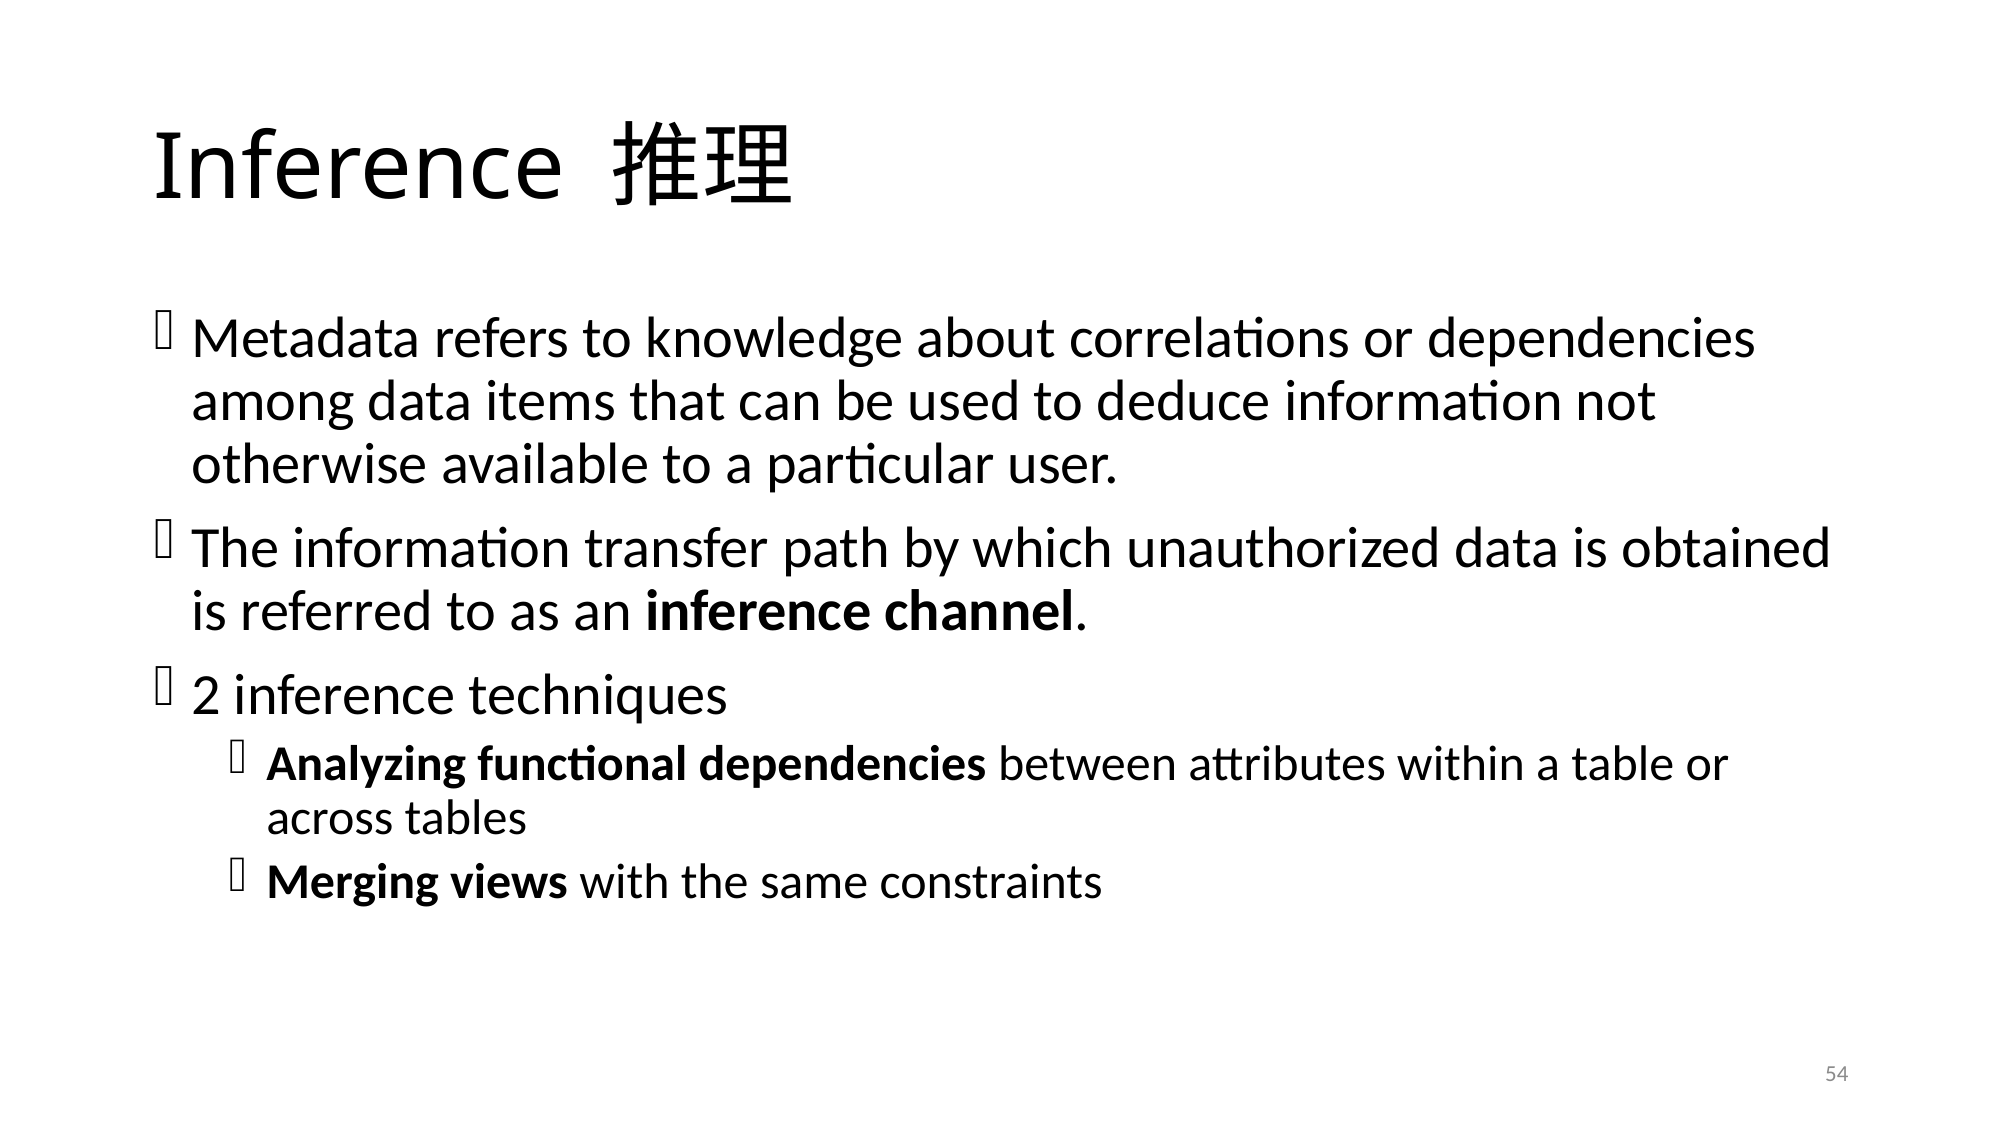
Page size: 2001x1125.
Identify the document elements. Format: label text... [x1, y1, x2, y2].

slide_number 54 [1413, 1042, 1864, 1103]
title Inference 推理 [138, 60, 1864, 278]
list Metadata refers to knowledge about correlations or dependencies among data items that can be used to deduce information not otherwise available to a particular user. The information transfer path by which unauthorized data is obtained is referred to as an inference channel. 2 inference techniques Analyzing functional dependencies between attributes within a table or across tables Merging views with the same constraints [138, 299, 1864, 1014]
